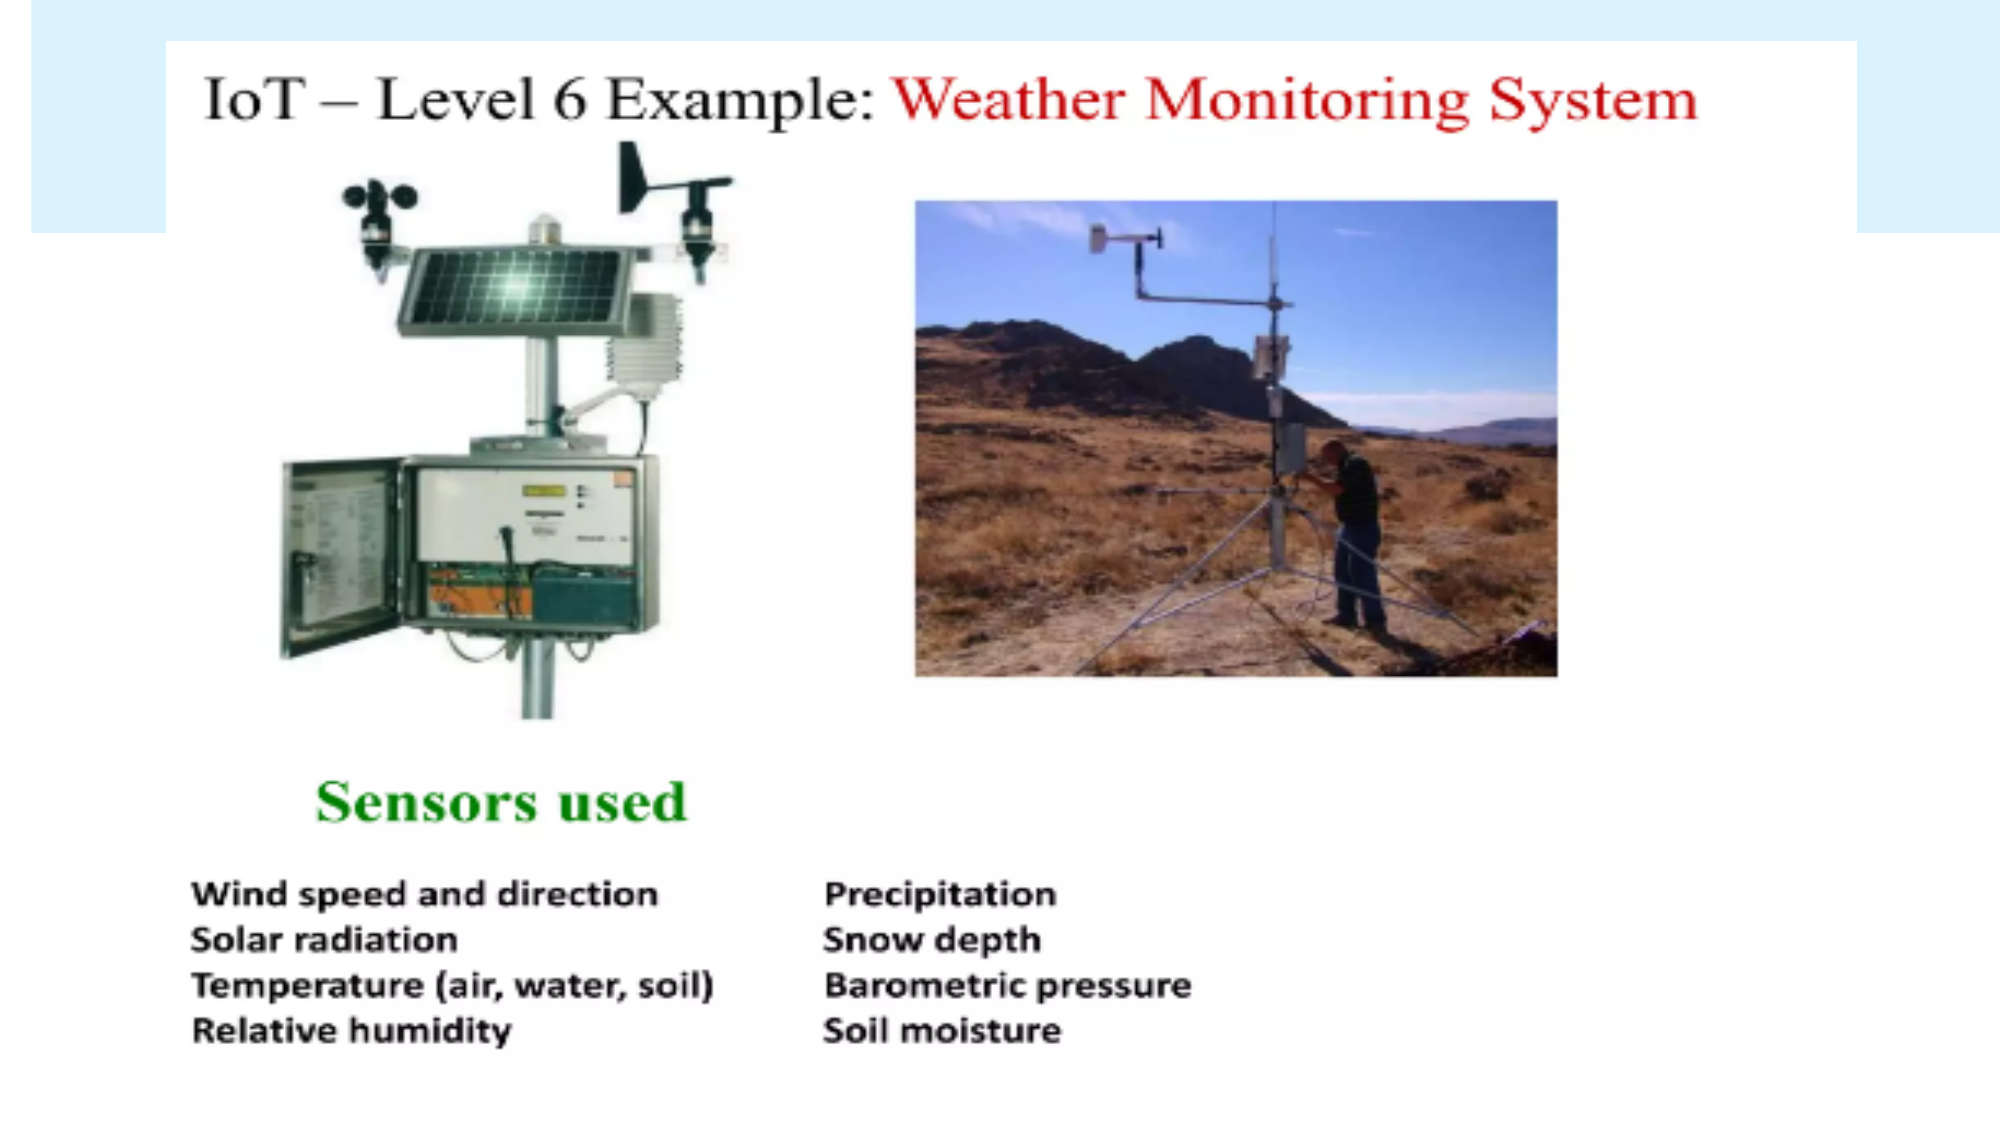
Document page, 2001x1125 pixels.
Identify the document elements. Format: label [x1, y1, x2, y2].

picture [166, 41, 1857, 1075]
